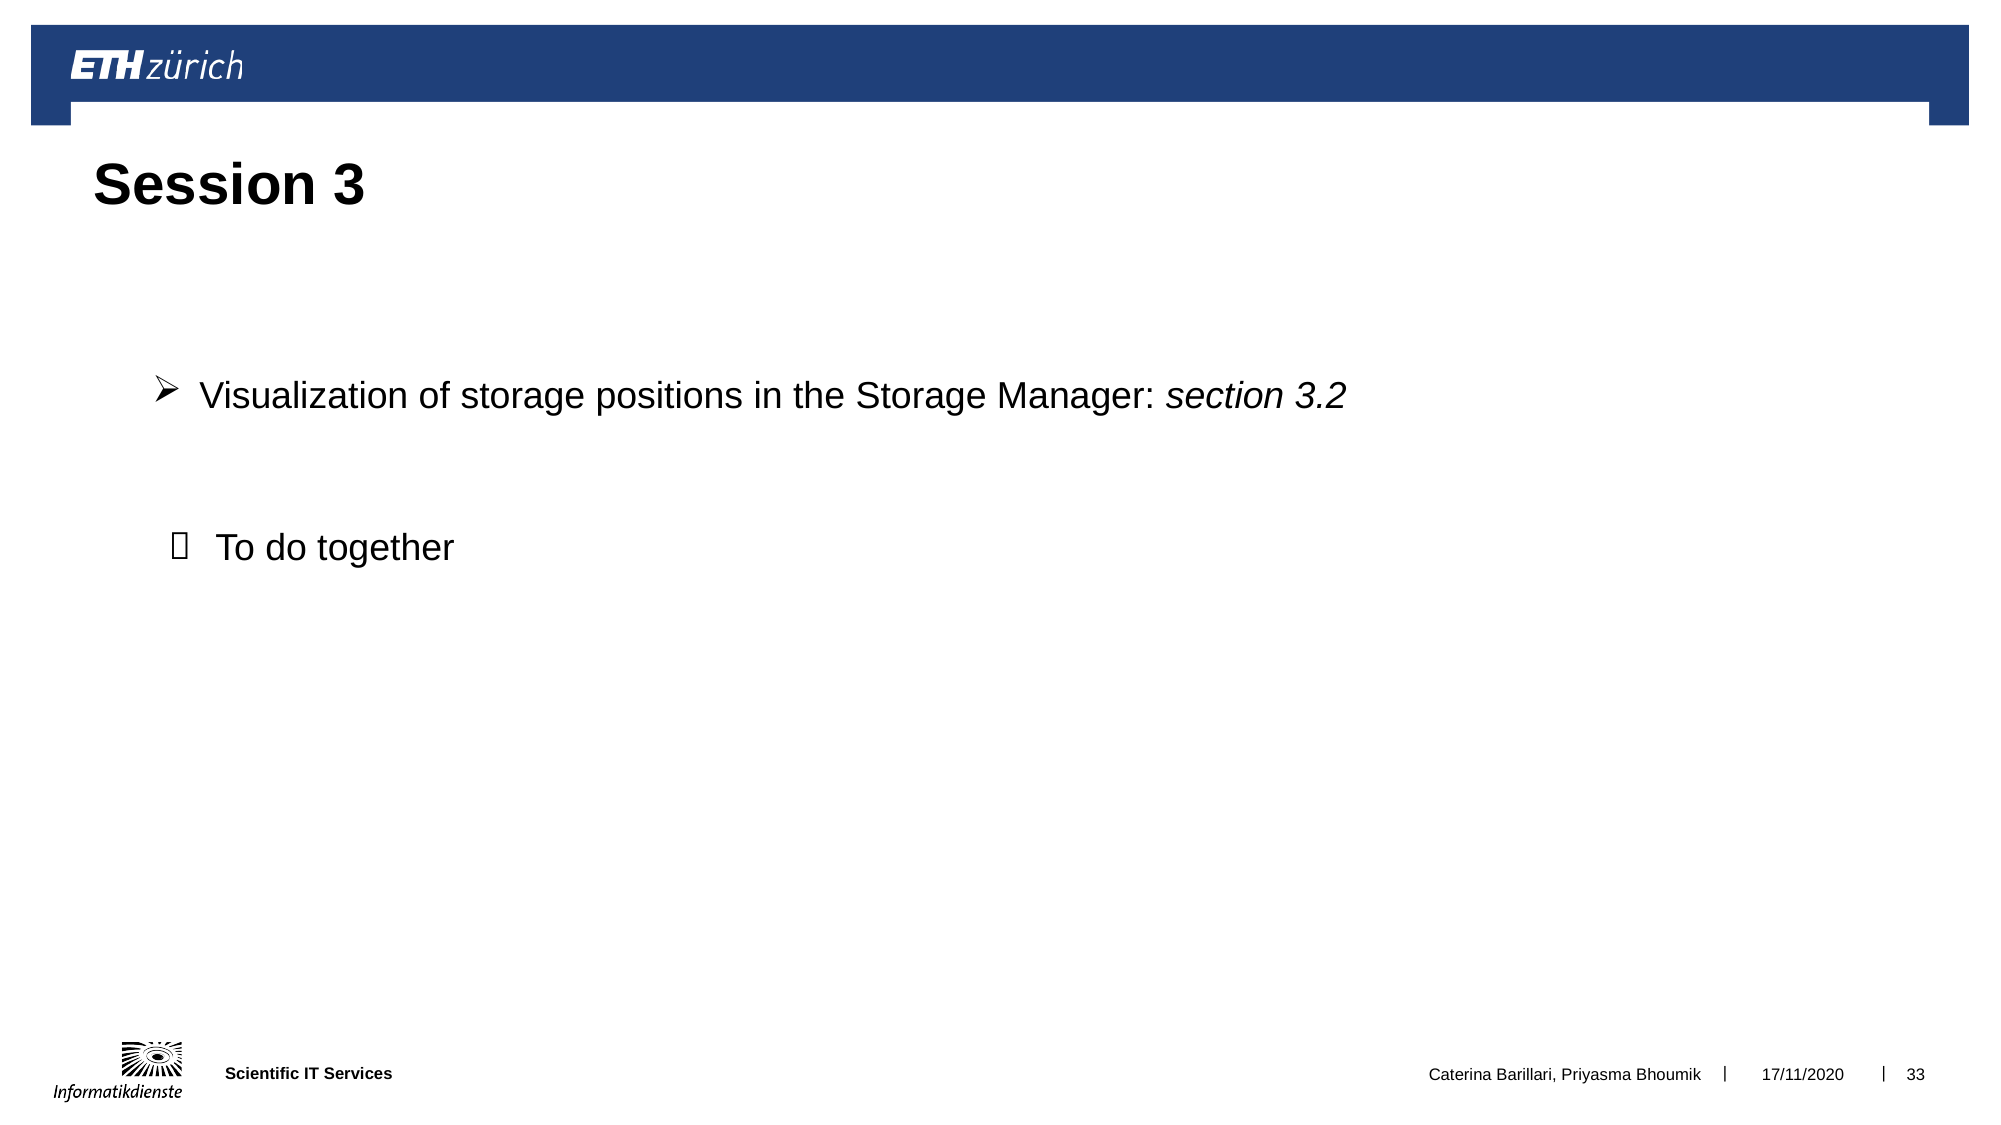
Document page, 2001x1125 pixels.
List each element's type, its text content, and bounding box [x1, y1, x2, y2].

text_box To do together [153, 515, 470, 576]
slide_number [1736, 1034, 1870, 1112]
title Session 3 [70, 101, 1930, 262]
text_box Visualization of storage positions in the Storage Manager: section 3.2 [137, 363, 1362, 424]
footer Caterina Barillari, Priyasma Bhoumik [999, 1034, 1702, 1112]
picture [53, 1042, 182, 1106]
slide_number 33 [1886, 1034, 1946, 1112]
